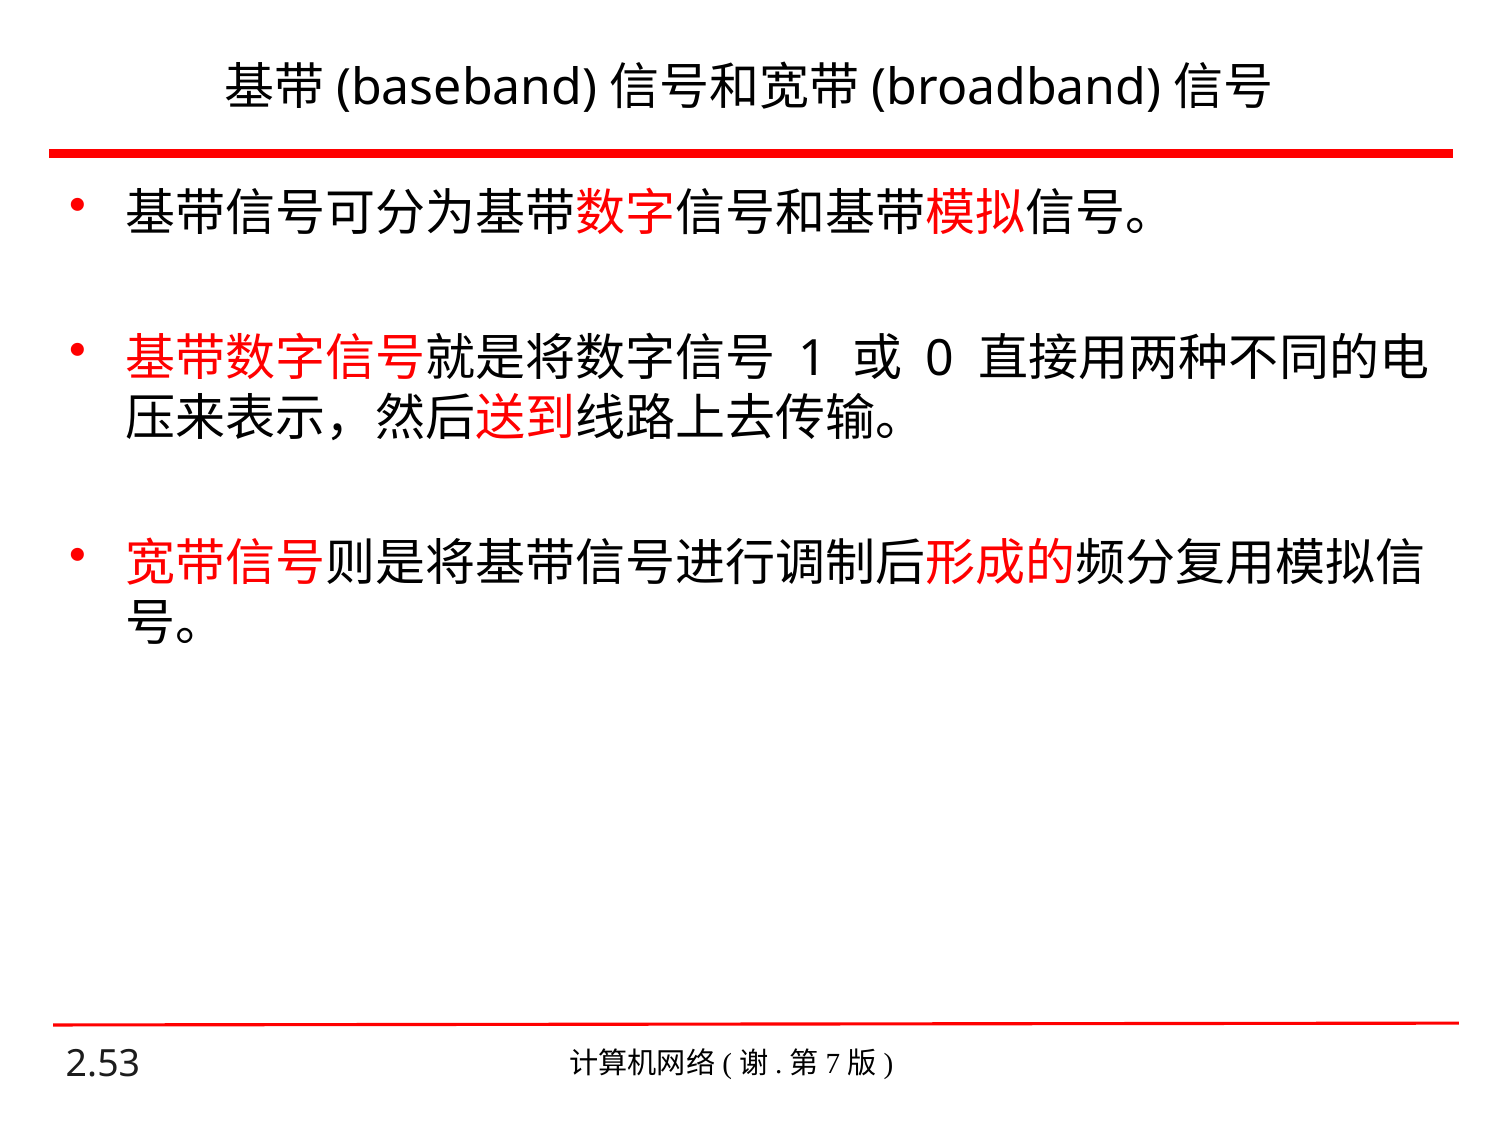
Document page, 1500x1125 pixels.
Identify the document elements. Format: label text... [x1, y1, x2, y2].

list 基带信号可分为基带数字信号和基带模拟信号。 基带数字信号就是将数字信号 1 或 0 直接用两种不同的电压来表示，然后送到线路上去传输。 宽带信号则是将基带信号进行调制后形成的频分复用模拟信号。 [53, 172, 1451, 1014]
title 基带(baseband)信号和宽带(broadband)信号 [58, 33, 1440, 137]
